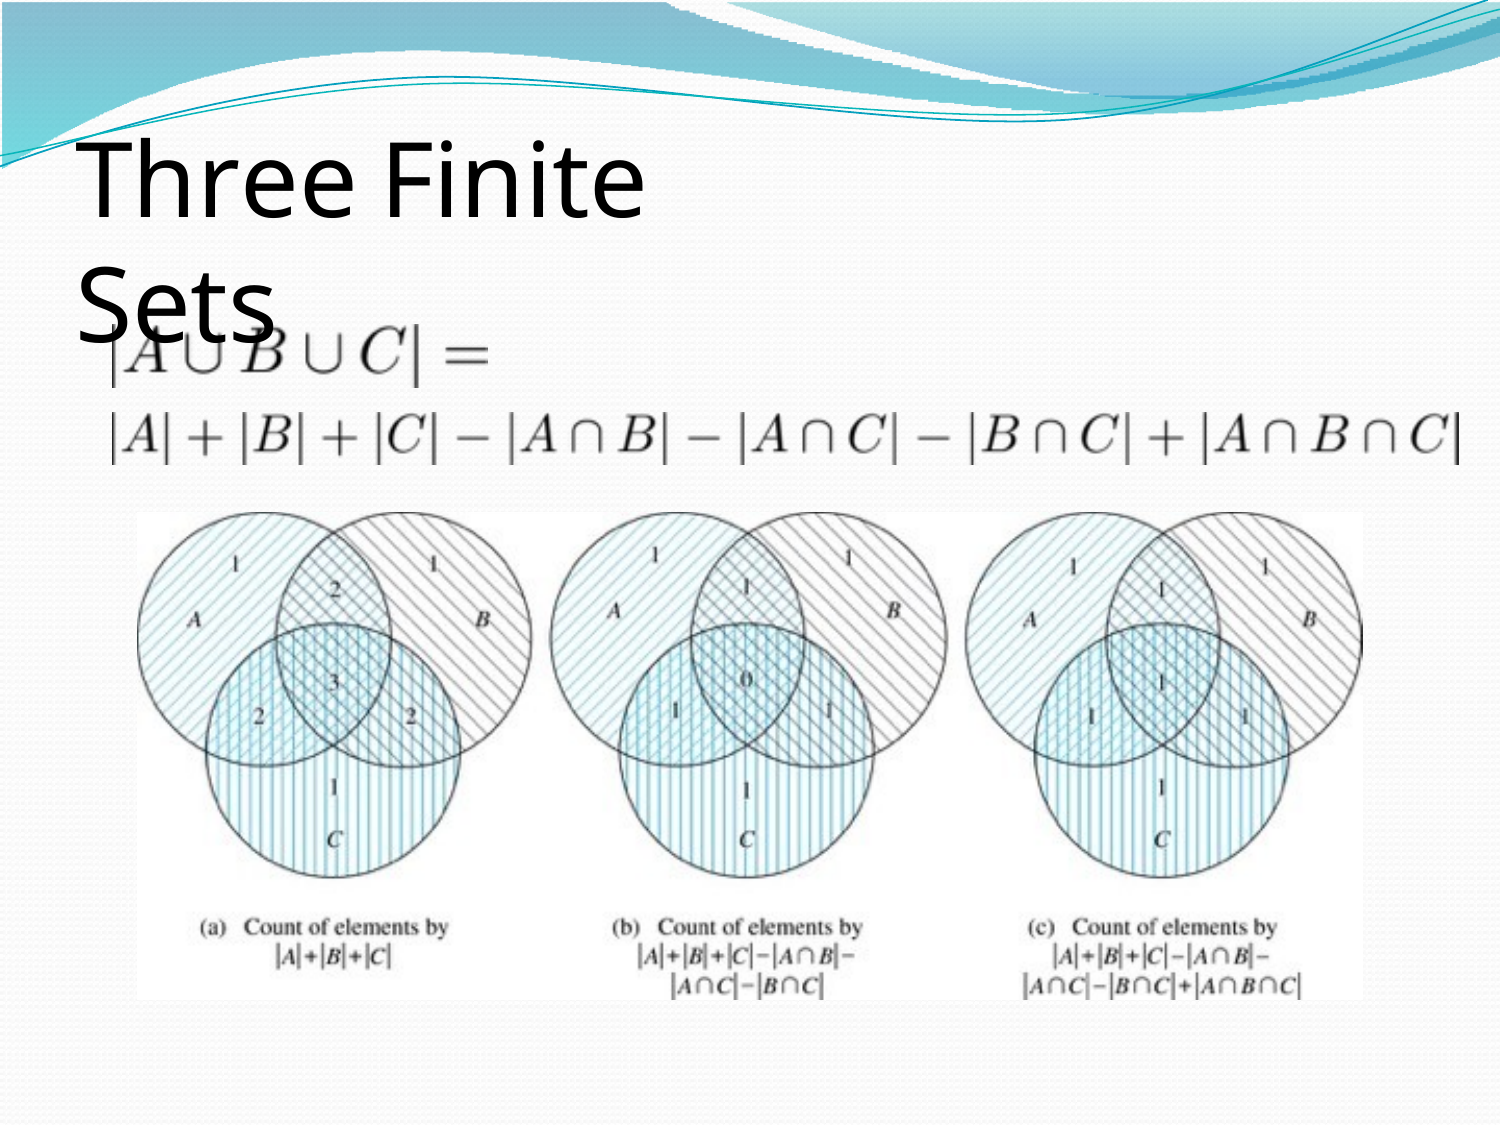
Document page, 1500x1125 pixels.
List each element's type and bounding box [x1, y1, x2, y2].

picture [112, 412, 1459, 465]
picture [137, 512, 1363, 1000]
text_box [0, 0, 1500, 1125]
picture [112, 324, 488, 388]
